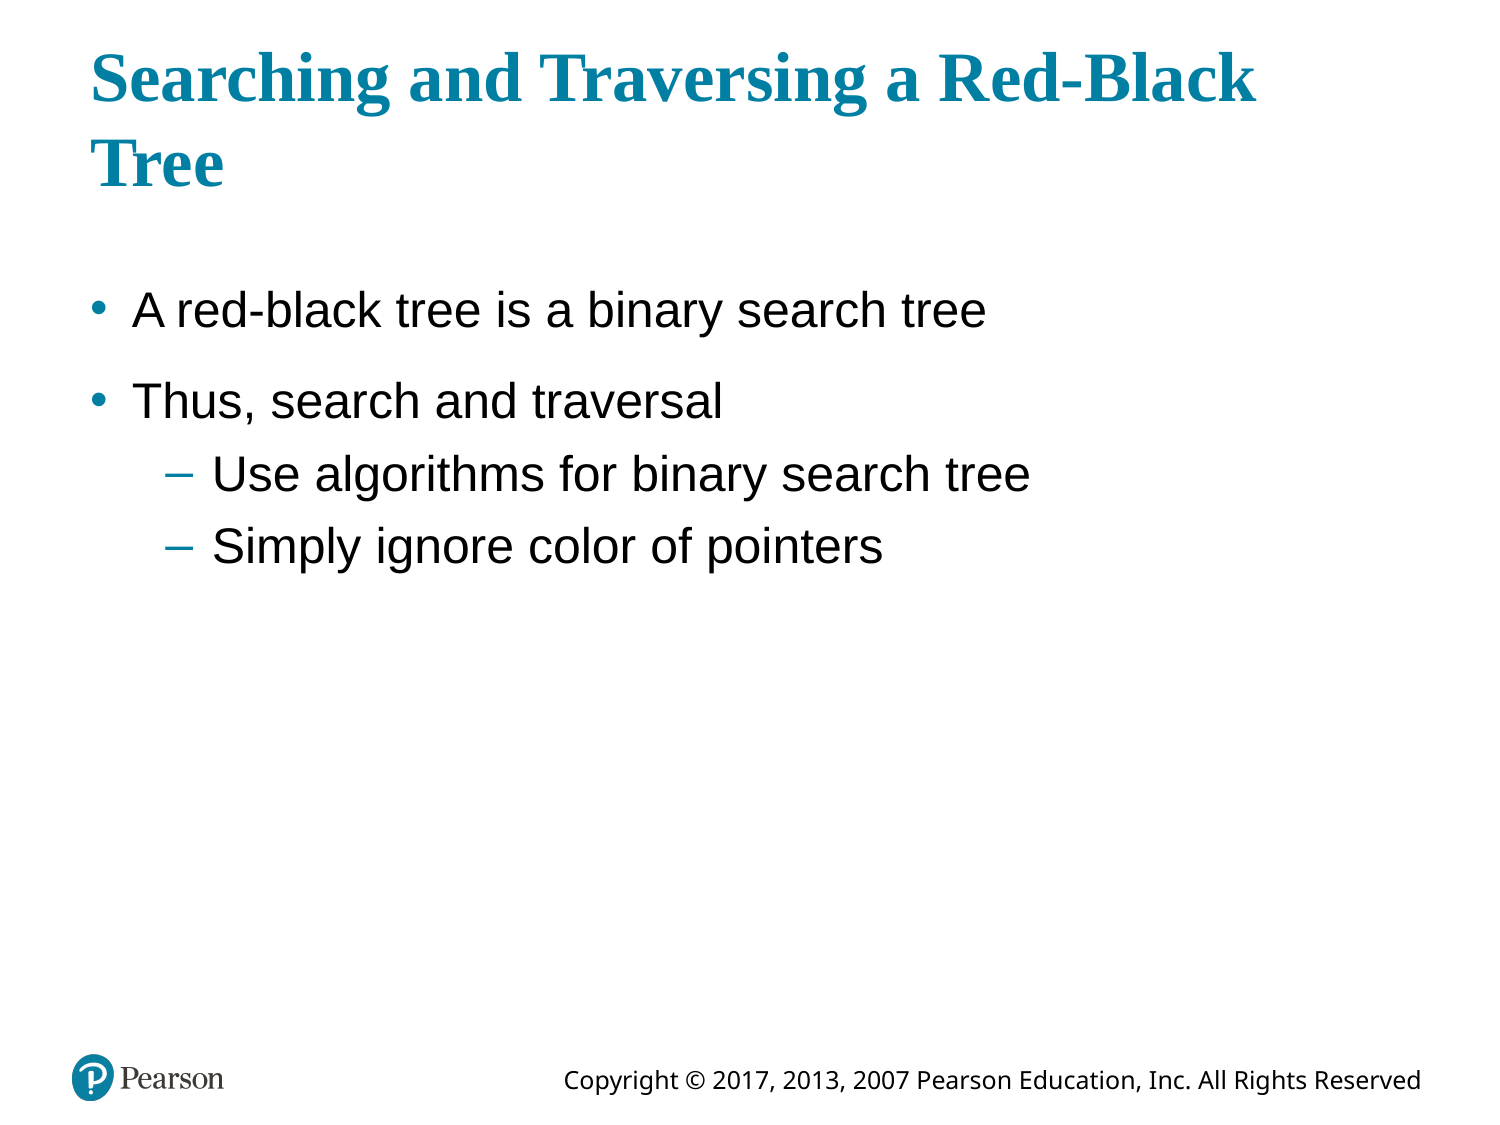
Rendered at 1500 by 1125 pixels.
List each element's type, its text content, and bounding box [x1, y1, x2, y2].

title Searching and Traversing a Red-Black Tree [75, 35, 1425, 216]
picture [80, 1063, 106, 1088]
picture [98, 1054, 224, 1101]
picture [72, 1087, 83, 1101]
picture [72, 1054, 88, 1070]
list A red-black tree is a binary search tree Thus, search and traversal Use algorithms for binary search tree Simply ignore color of pointers [75, 262, 1425, 1005]
